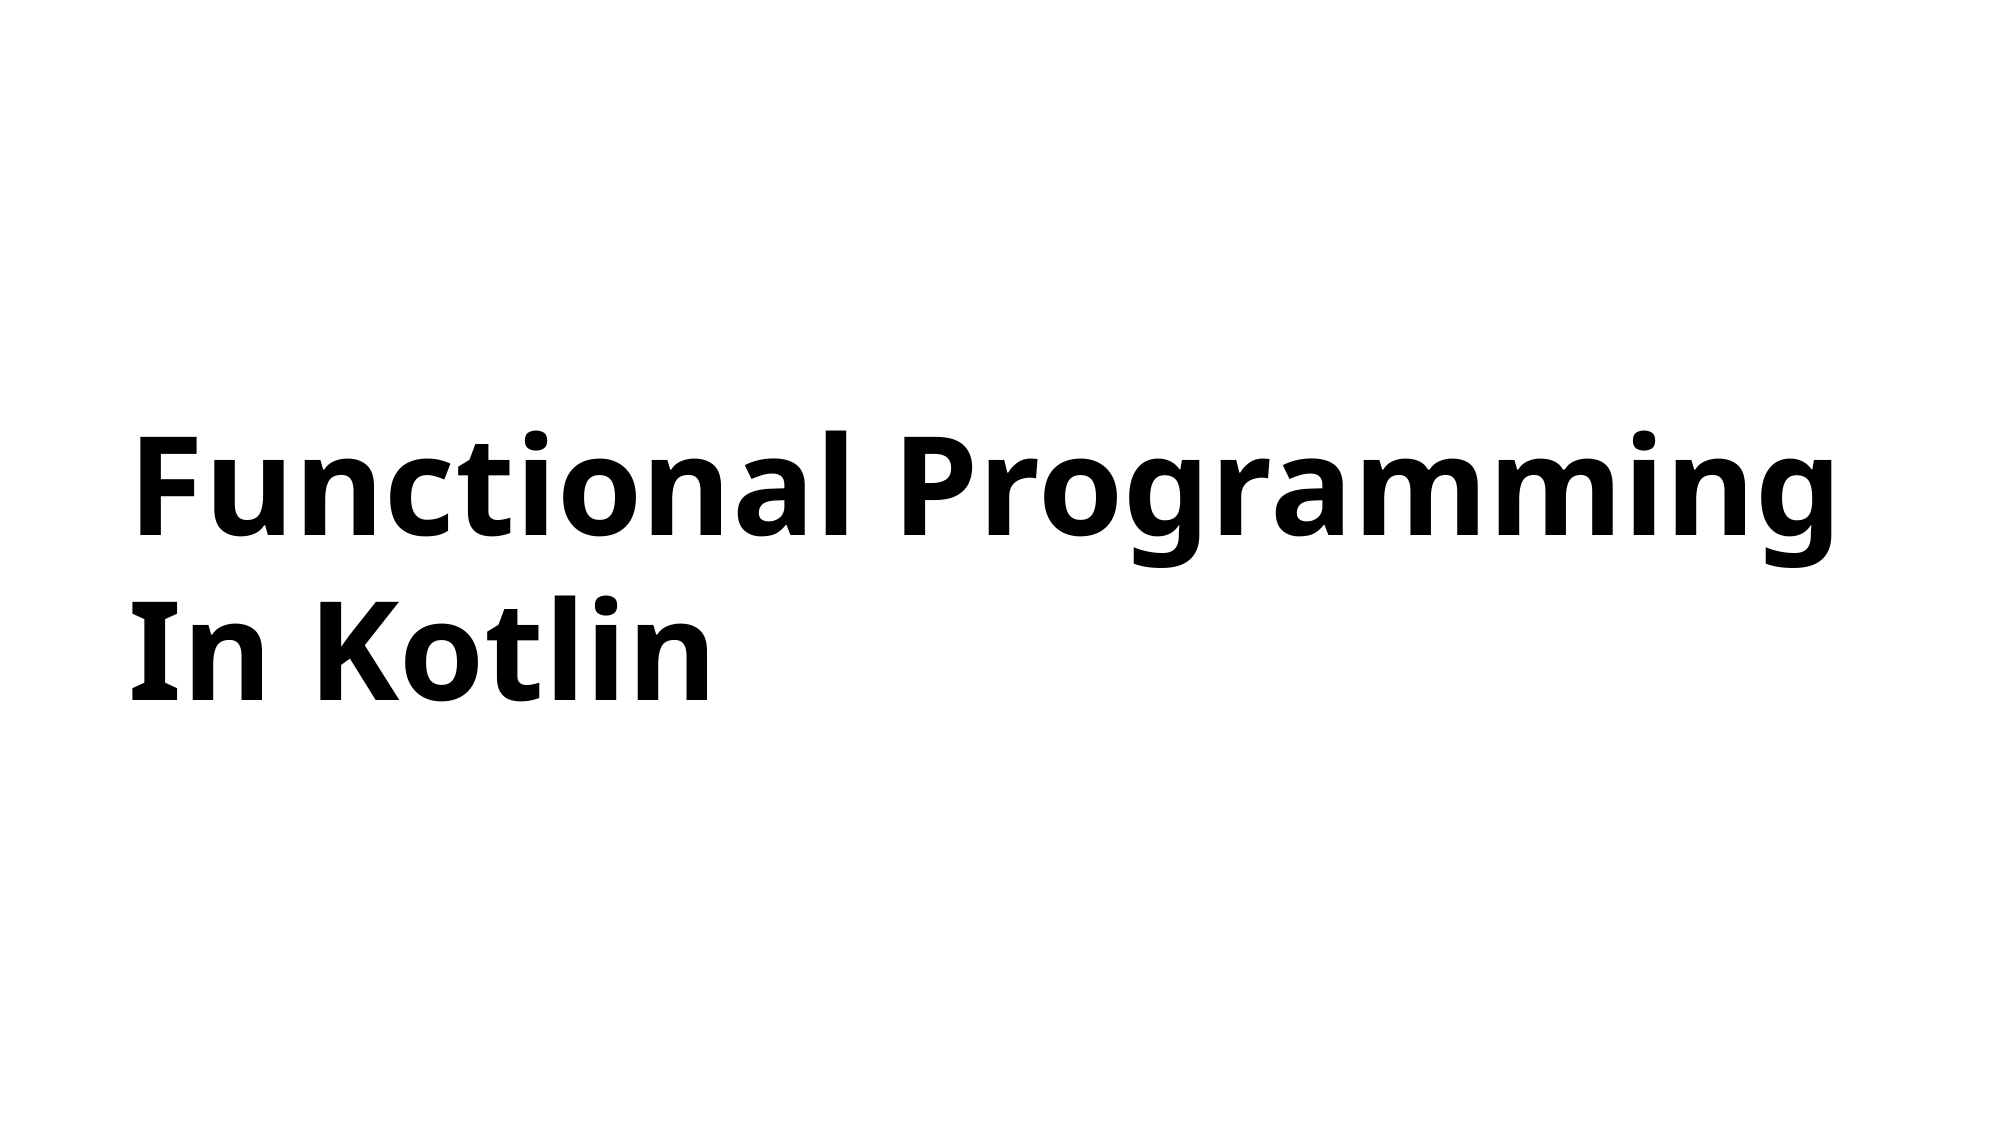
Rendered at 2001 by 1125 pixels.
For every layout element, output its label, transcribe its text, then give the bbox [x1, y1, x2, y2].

text_box Functional Programming In Kotlin [121, 390, 1851, 735]
